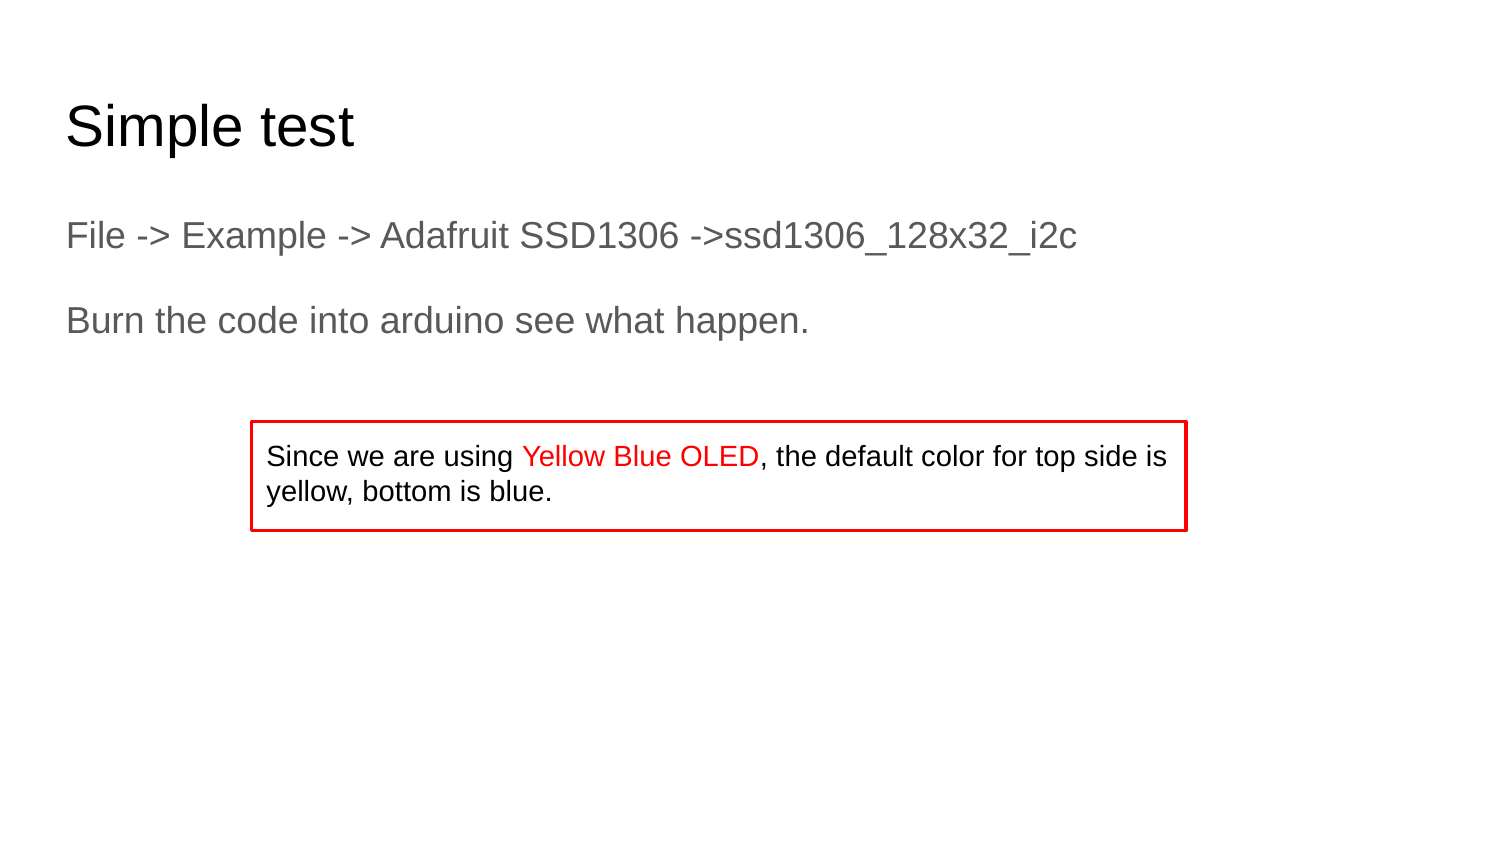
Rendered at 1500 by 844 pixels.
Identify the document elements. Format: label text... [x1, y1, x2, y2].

text_box Since we are using Yellow Blue OLED, the default color for top side is yellow, bottom is blue. [251, 421, 1187, 531]
text_box Simple test [51, 72, 1449, 167]
text_box File -> Example -> Adafruit SSD1306 ->ssd1306_128x32_i2c Burn the code into arduino see what happen. [51, 189, 1449, 750]
